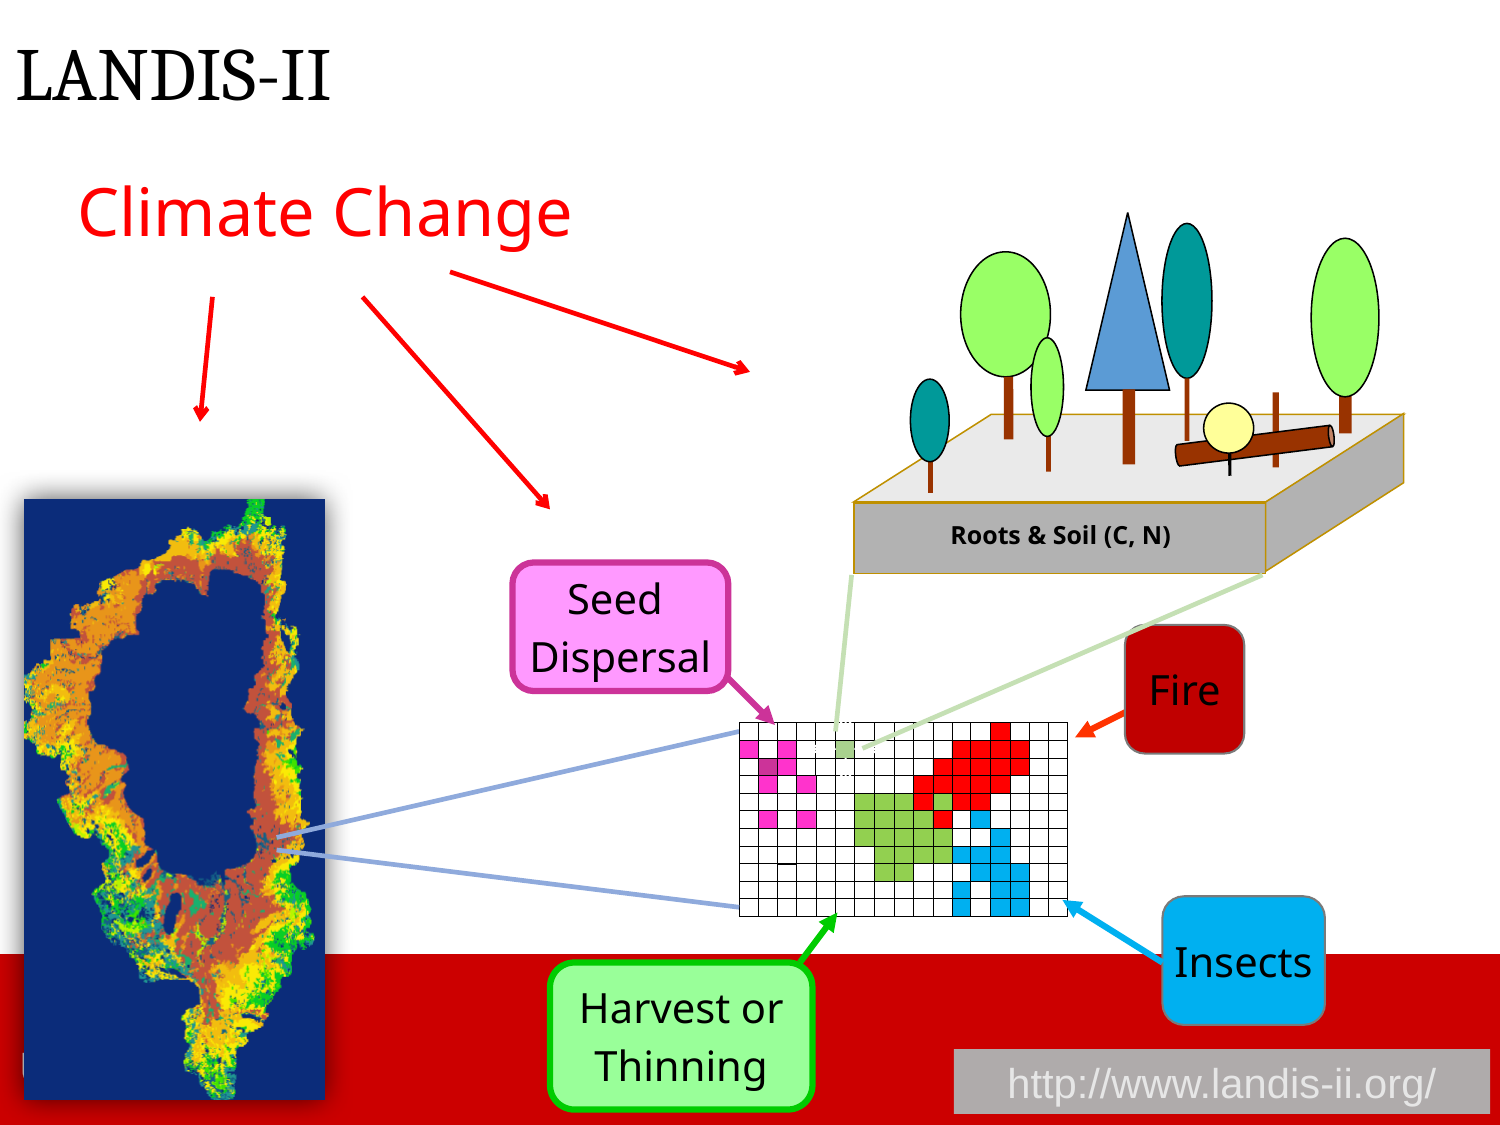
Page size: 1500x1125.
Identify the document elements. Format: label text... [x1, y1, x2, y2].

text_box http://www.landis-ii.org/ [953, 1049, 1491, 1114]
picture [0, 499, 325, 1125]
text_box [199, 271, 750, 510]
title LANDIS-II [0, 1, 1500, 152]
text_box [276, 731, 512, 838]
list Climate Change [62, 171, 1413, 322]
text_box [512, 562, 1325, 1110]
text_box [835, 212, 1404, 749]
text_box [276, 849, 512, 908]
